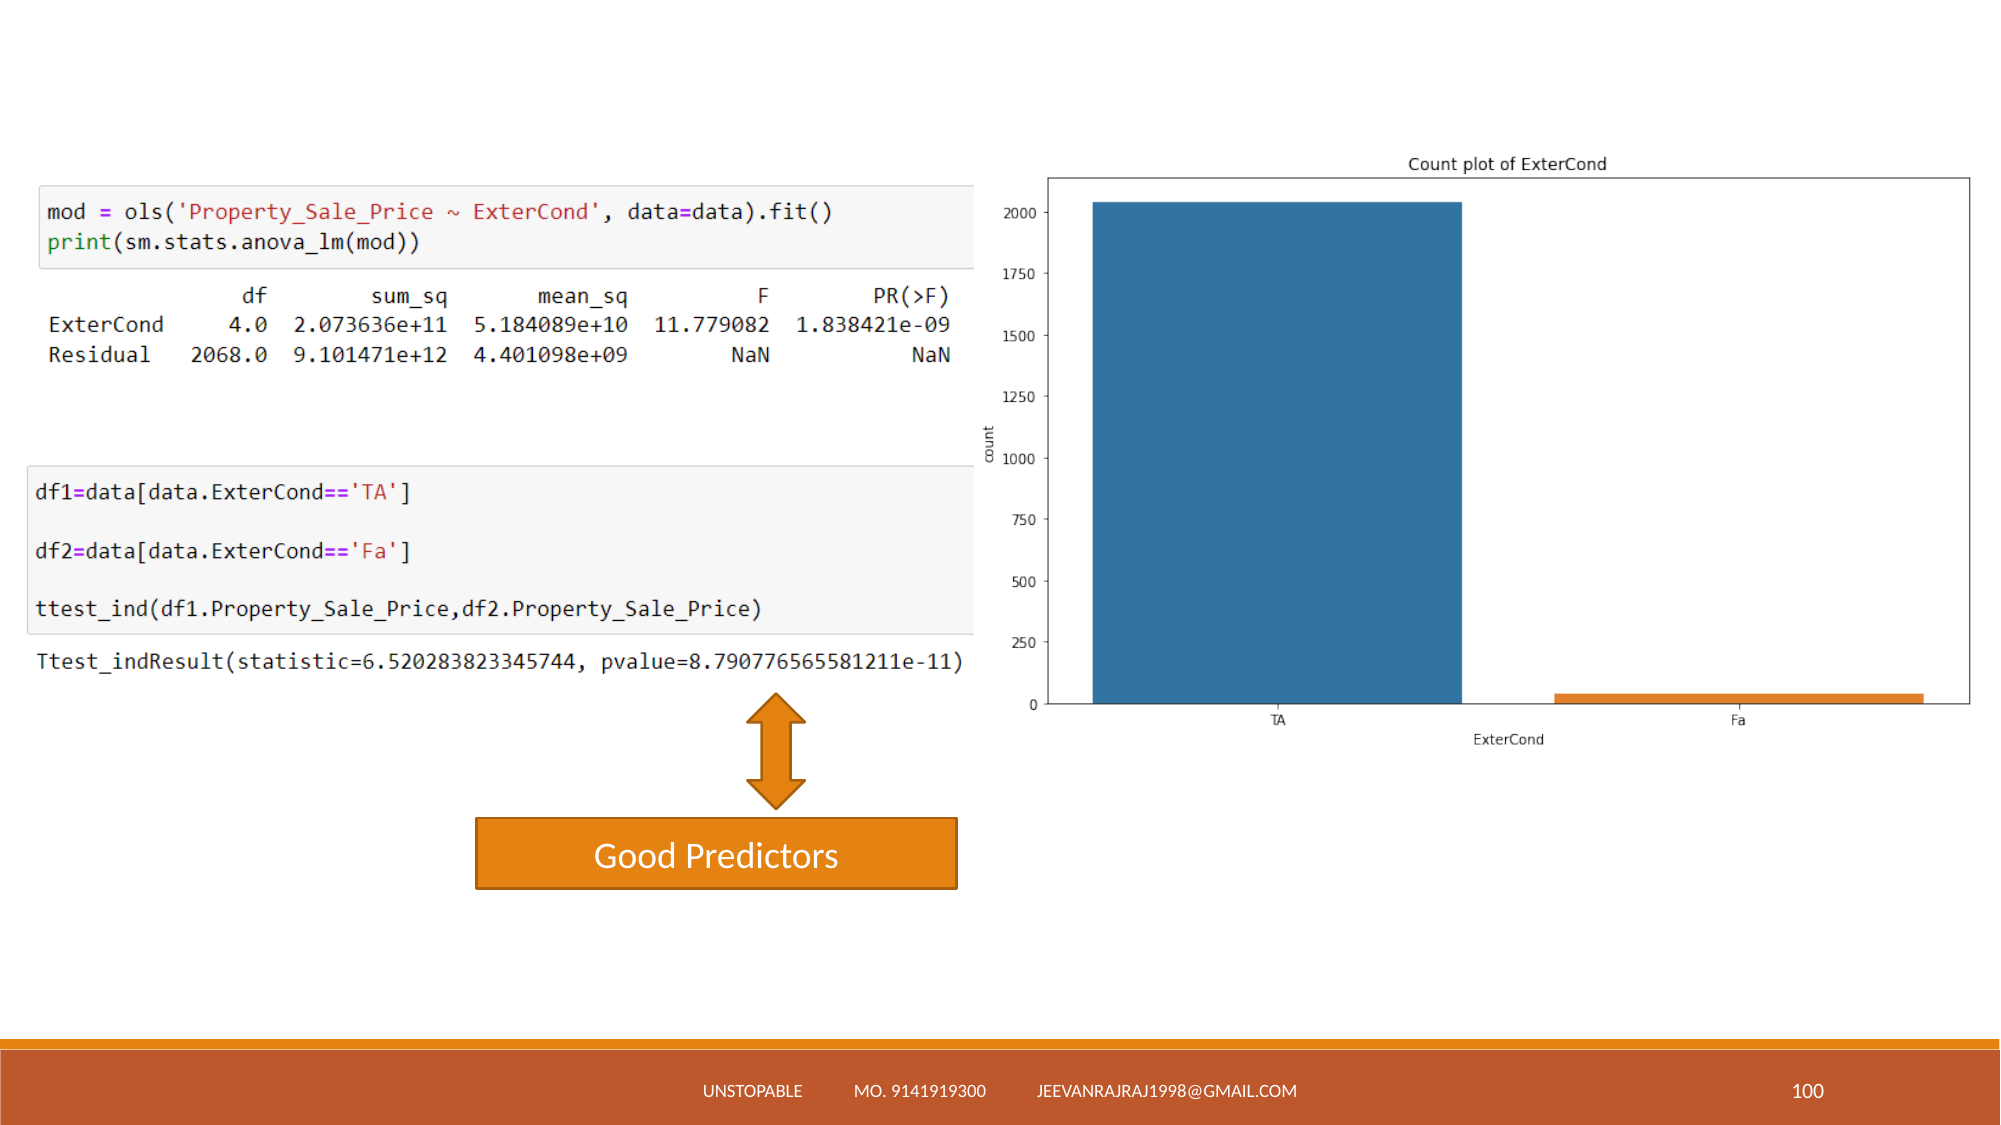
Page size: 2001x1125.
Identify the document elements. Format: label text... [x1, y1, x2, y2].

text_box [746, 697, 807, 811]
text_box Good Predictors [475, 817, 958, 890]
footer unstopable Mo. 9141919300 jeevanrajraj1998@gmail.com [604, 1059, 1396, 1120]
slide_number 100 [1624, 1059, 1840, 1120]
picture [21, 147, 1979, 756]
